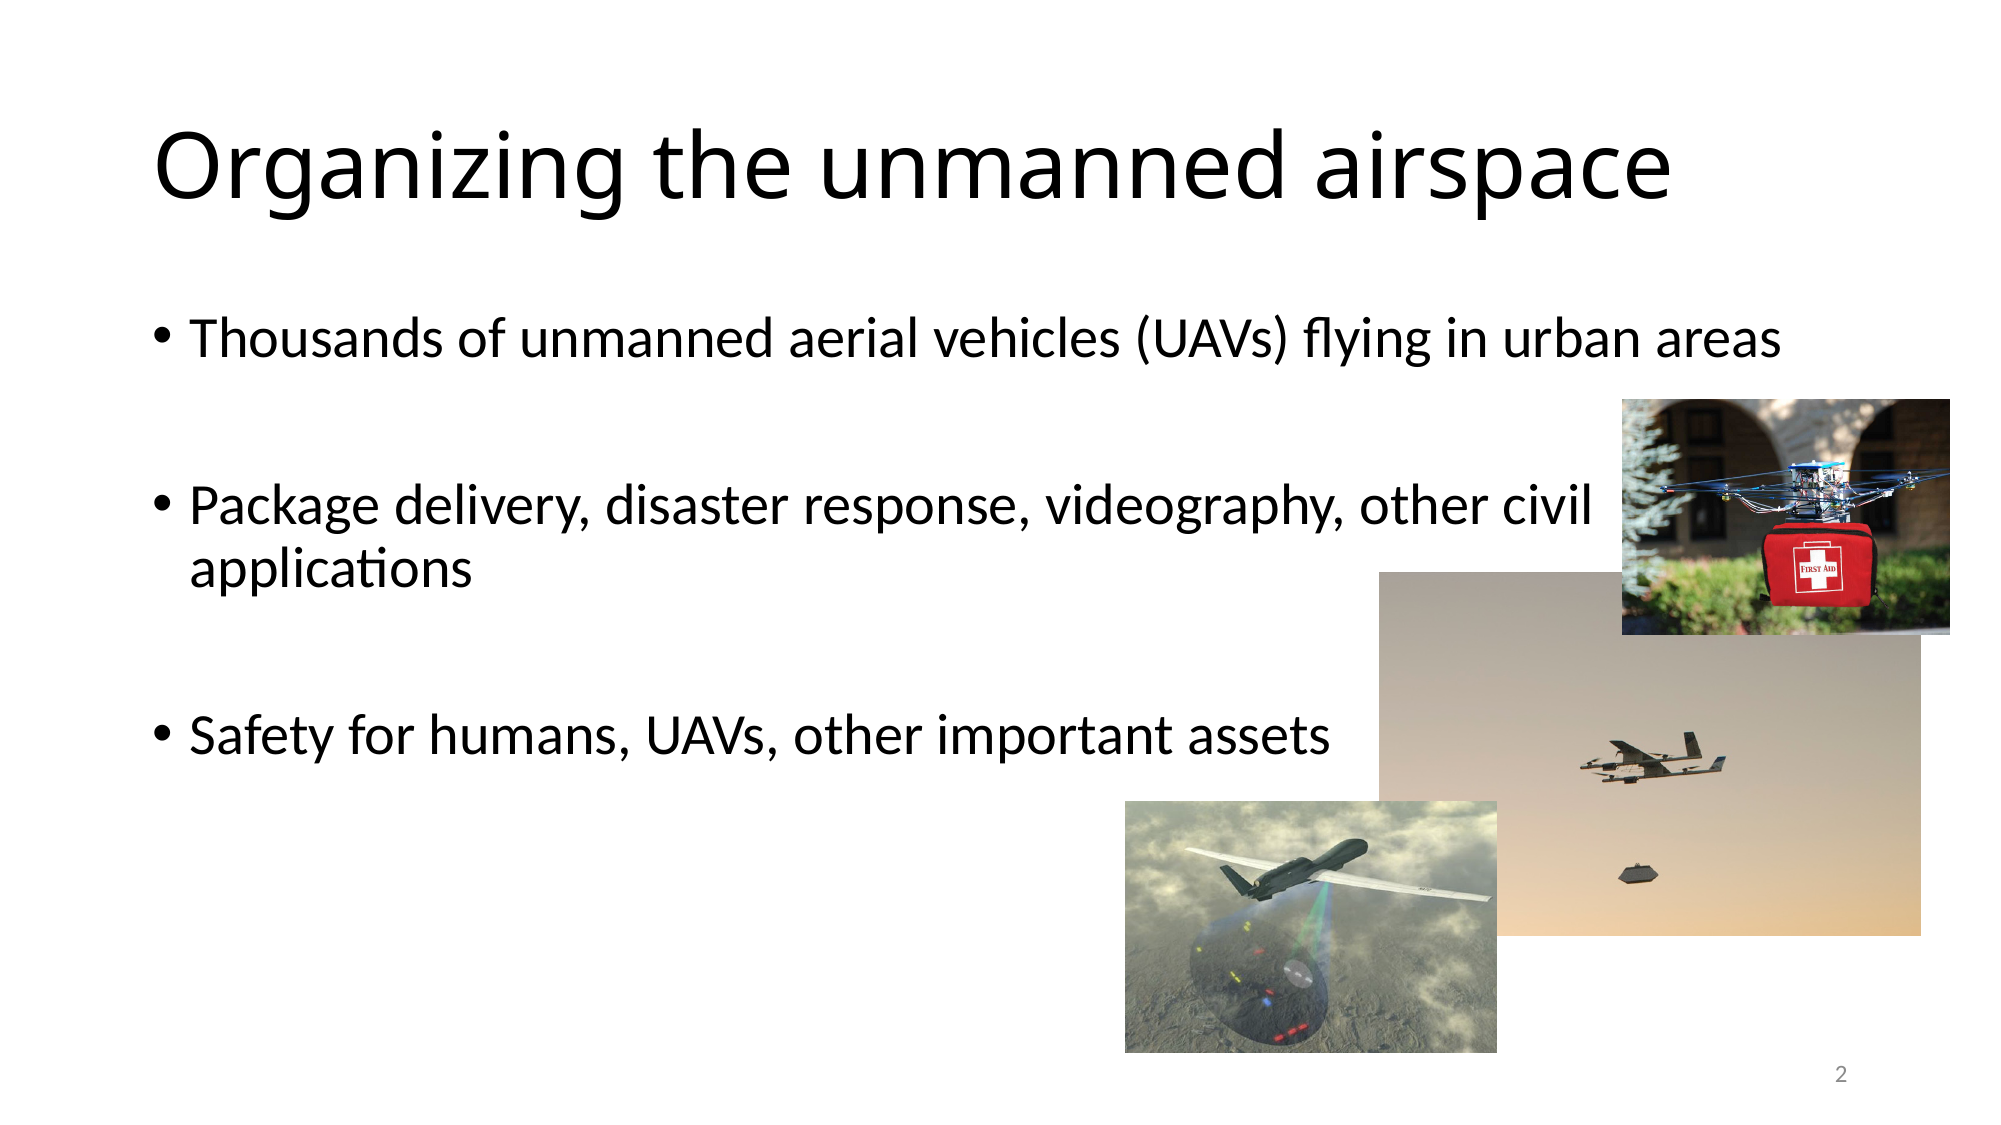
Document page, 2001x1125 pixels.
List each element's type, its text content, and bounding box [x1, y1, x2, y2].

picture [1125, 572, 1921, 1053]
list Thousands of unmanned aerial vehicles (UAVs) flying in urban areas Package delivery, disaster response, videography, other civil applications Safety for humans, UAVs, other important assets [137, 299, 1863, 1014]
title Organizing the unmanned airspace [137, 59, 1863, 278]
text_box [1622, 399, 1950, 635]
slide_number 2 [1412, 1042, 1863, 1103]
